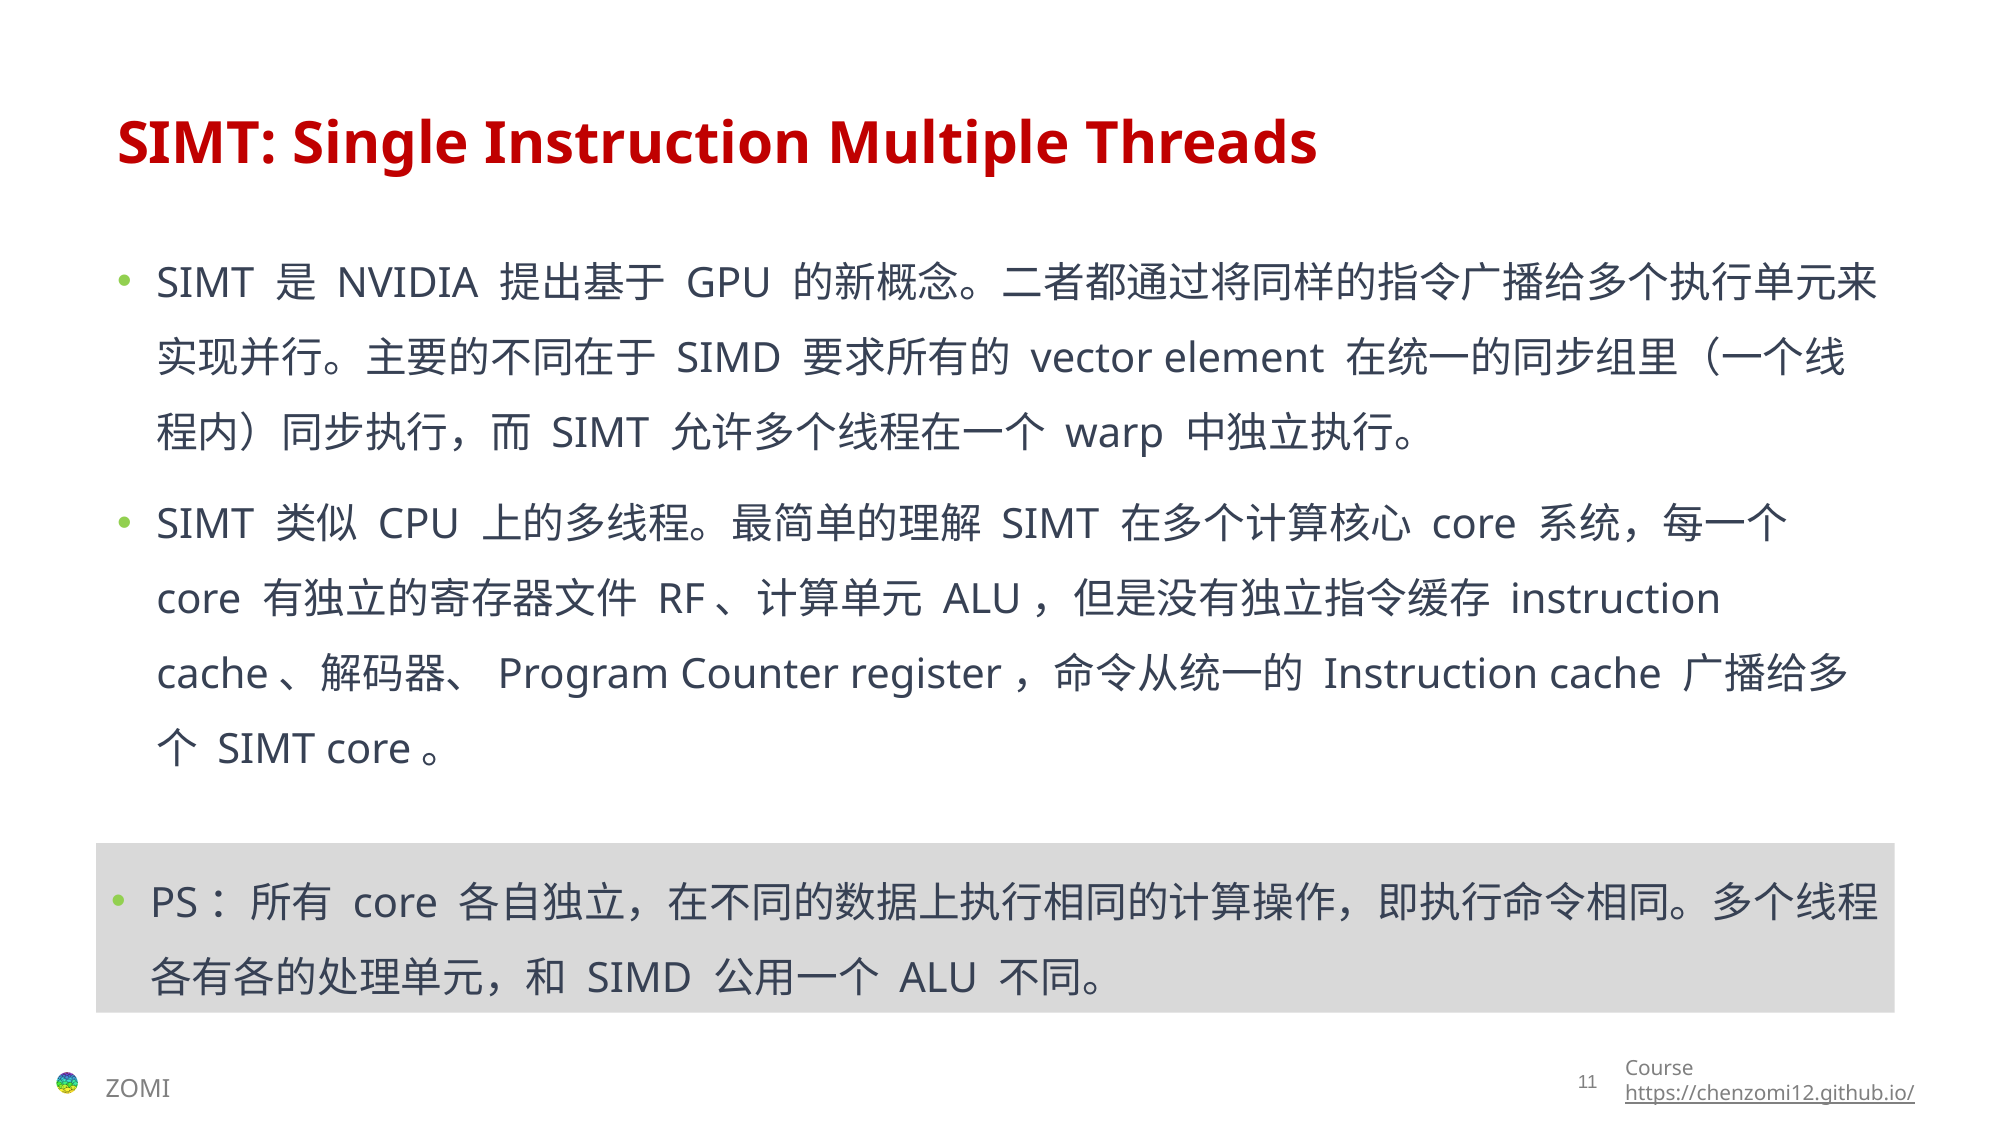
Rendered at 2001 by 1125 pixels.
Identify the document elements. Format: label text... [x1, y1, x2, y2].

list SIMT 是 NVIDIA 提出基于 GPU 的新概念。二者都通过将同样的指令广播给多个执行单元来实现并行。主要的不同在于 SIMD 要求所有的 vector element 在统一的同步组里（一个线程内）同步执行，而 SIMT 允许多个线程在一个 warp 中独立执行。 SIMT 类似 CPU 上的多线程。最简单的理解 SIMT 在多个计算核心 core 系统，每一个 core 有独立的寄存器文件 RF、计算单元 ALU，但是没有独立指令缓存 instruction cache、解码器、Program Counter register，命令从统一的 Instruction cache 广播给多个 SIMT core。 [102, 223, 1901, 716]
picture [57, 1073, 77, 1093]
text_box PS：所有 core 各自独立，在不同的数据上执行相同的计算操作，即执行命令相同。多个线程各有各的处理单元，和 SIMD 公用一个 ALU 不同。 [96, 843, 1895, 1013]
title SIMT: Single Instruction Multiple Threads [102, 91, 1901, 189]
